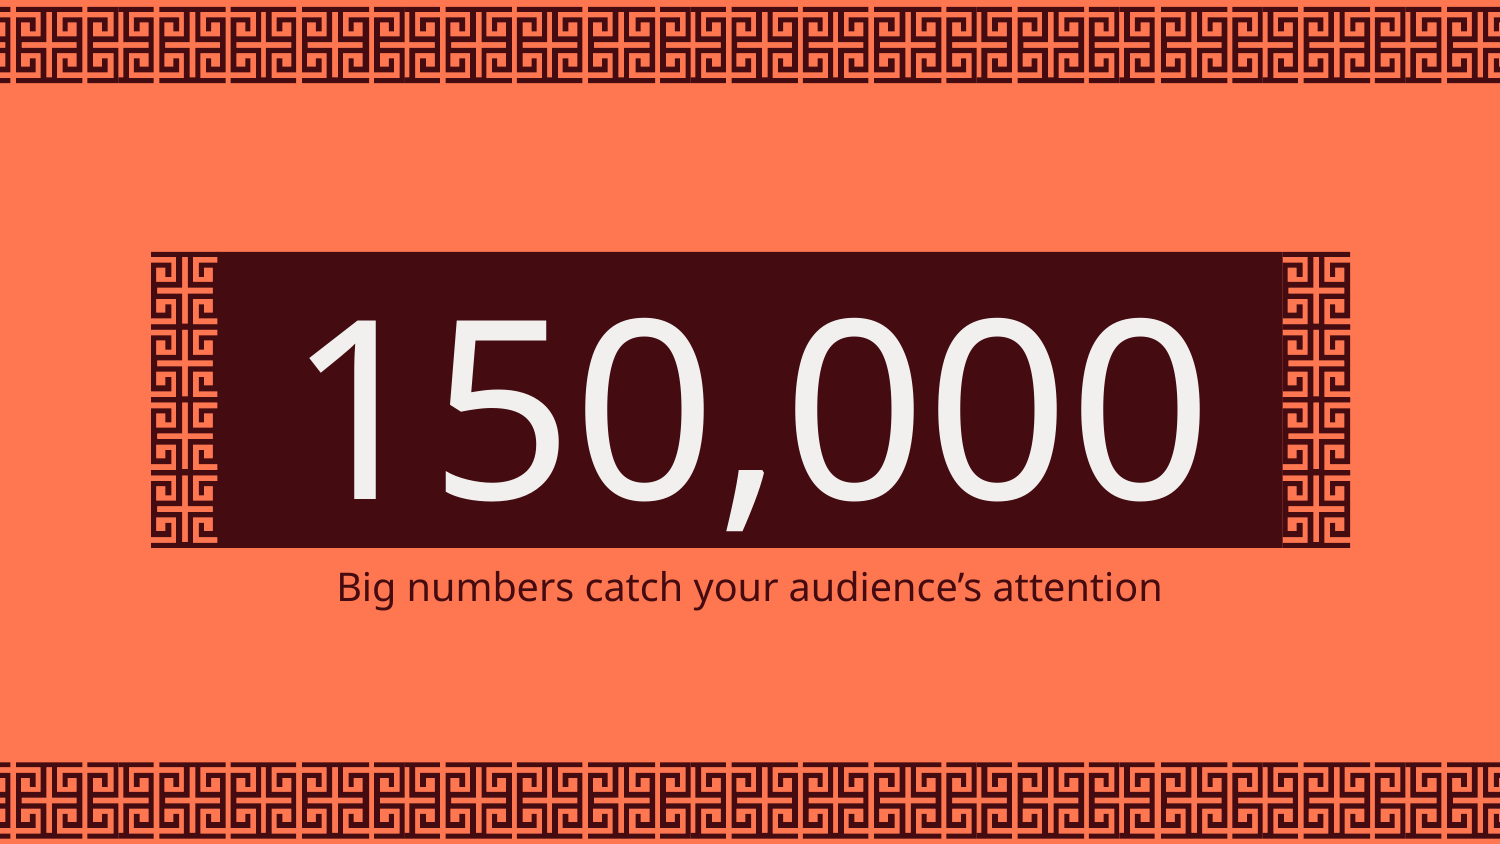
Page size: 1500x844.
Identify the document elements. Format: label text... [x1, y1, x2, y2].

text_box [1282, 324, 1351, 397]
text_box [1282, 397, 1351, 470]
text_box [1282, 470, 1351, 548]
text_box [151, 324, 219, 397]
text_box [151, 470, 219, 548]
title 150,000 [217, 251, 1283, 547]
text_box [1282, 251, 1351, 324]
text_box [151, 397, 219, 470]
text_box [151, 251, 219, 324]
subtitle Big numbers catch your audience’s attention [217, 547, 1283, 629]
